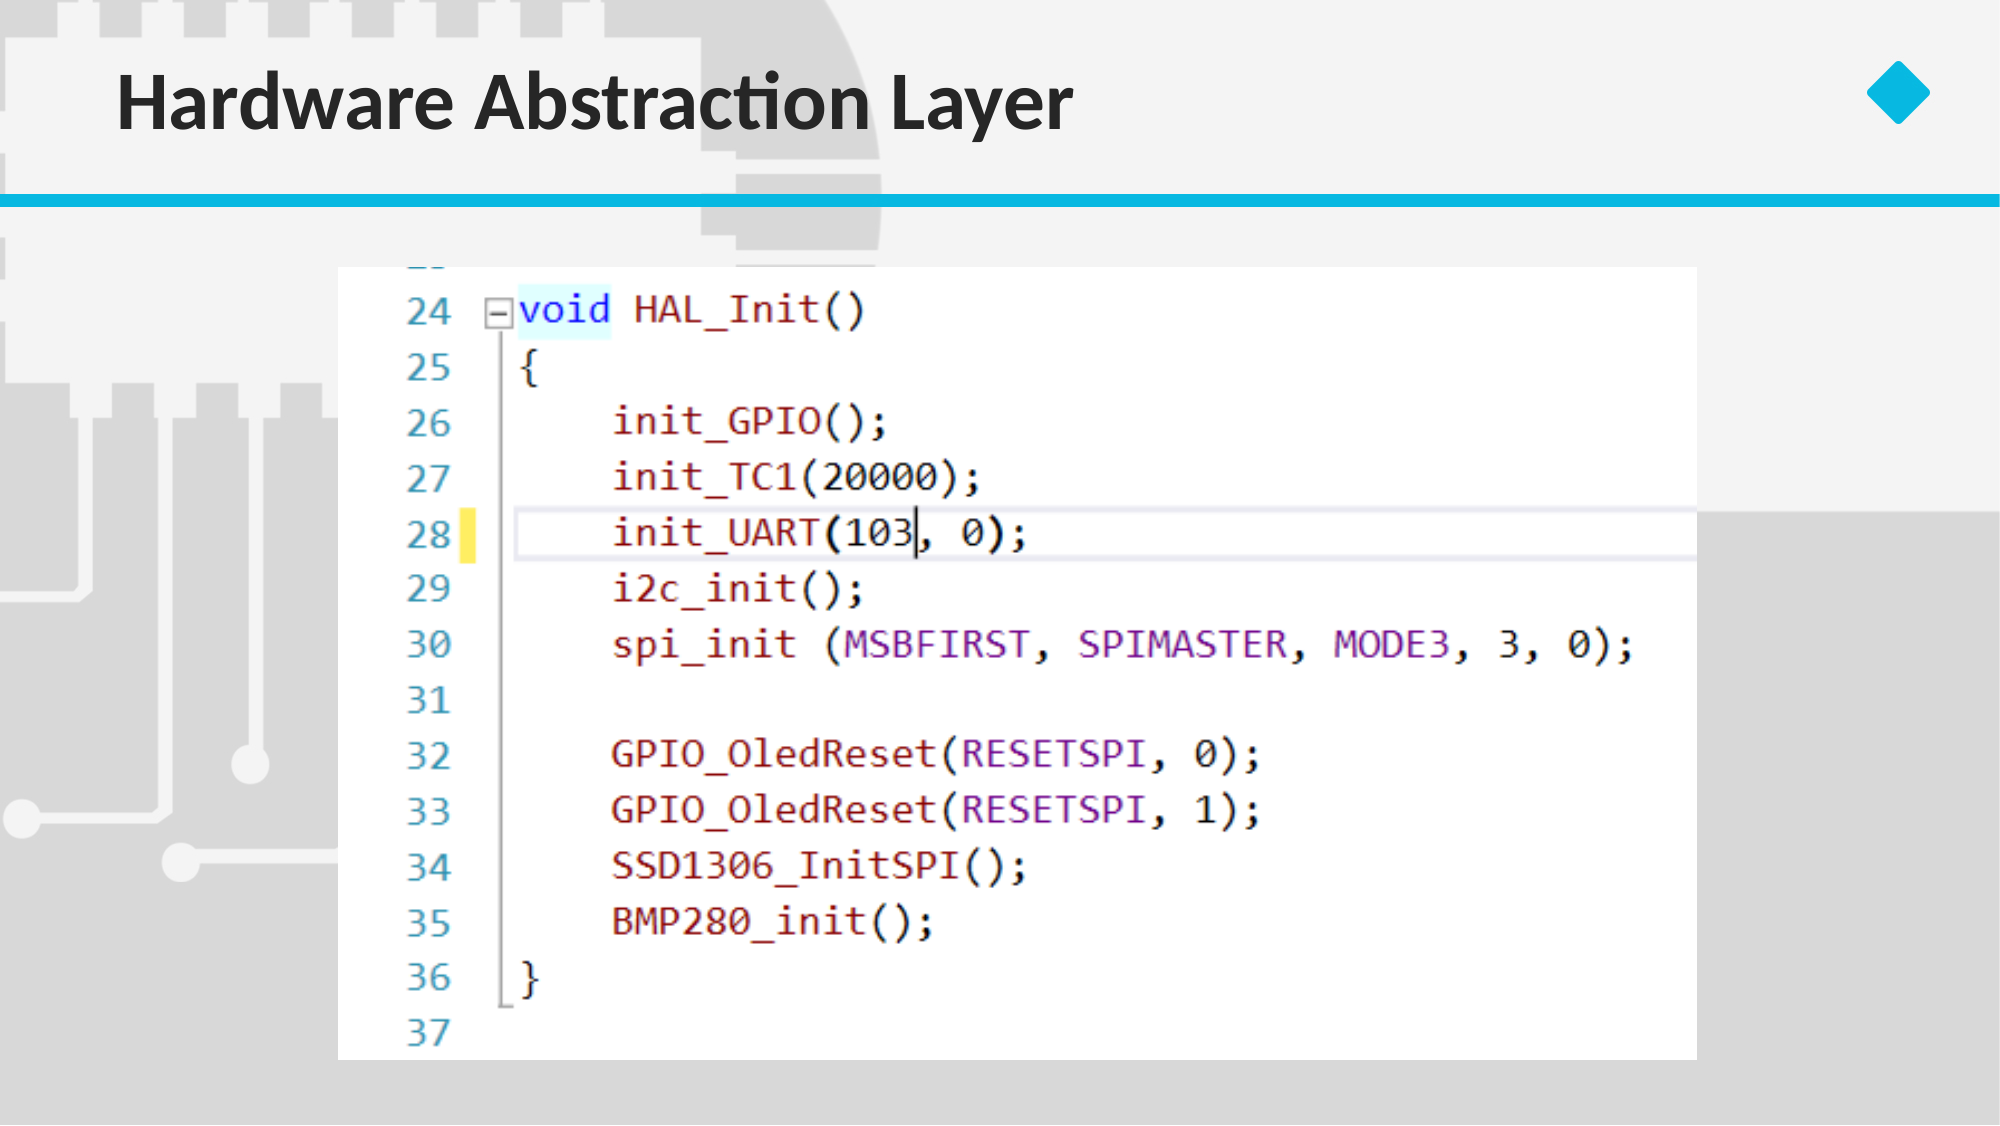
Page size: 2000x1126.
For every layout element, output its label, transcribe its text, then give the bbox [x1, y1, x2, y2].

title Hardware Abstraction Layer [99, 31, 1900, 163]
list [338, 267, 1698, 1060]
picture [0, 0, 2000, 193]
picture [0, 208, 2000, 1125]
